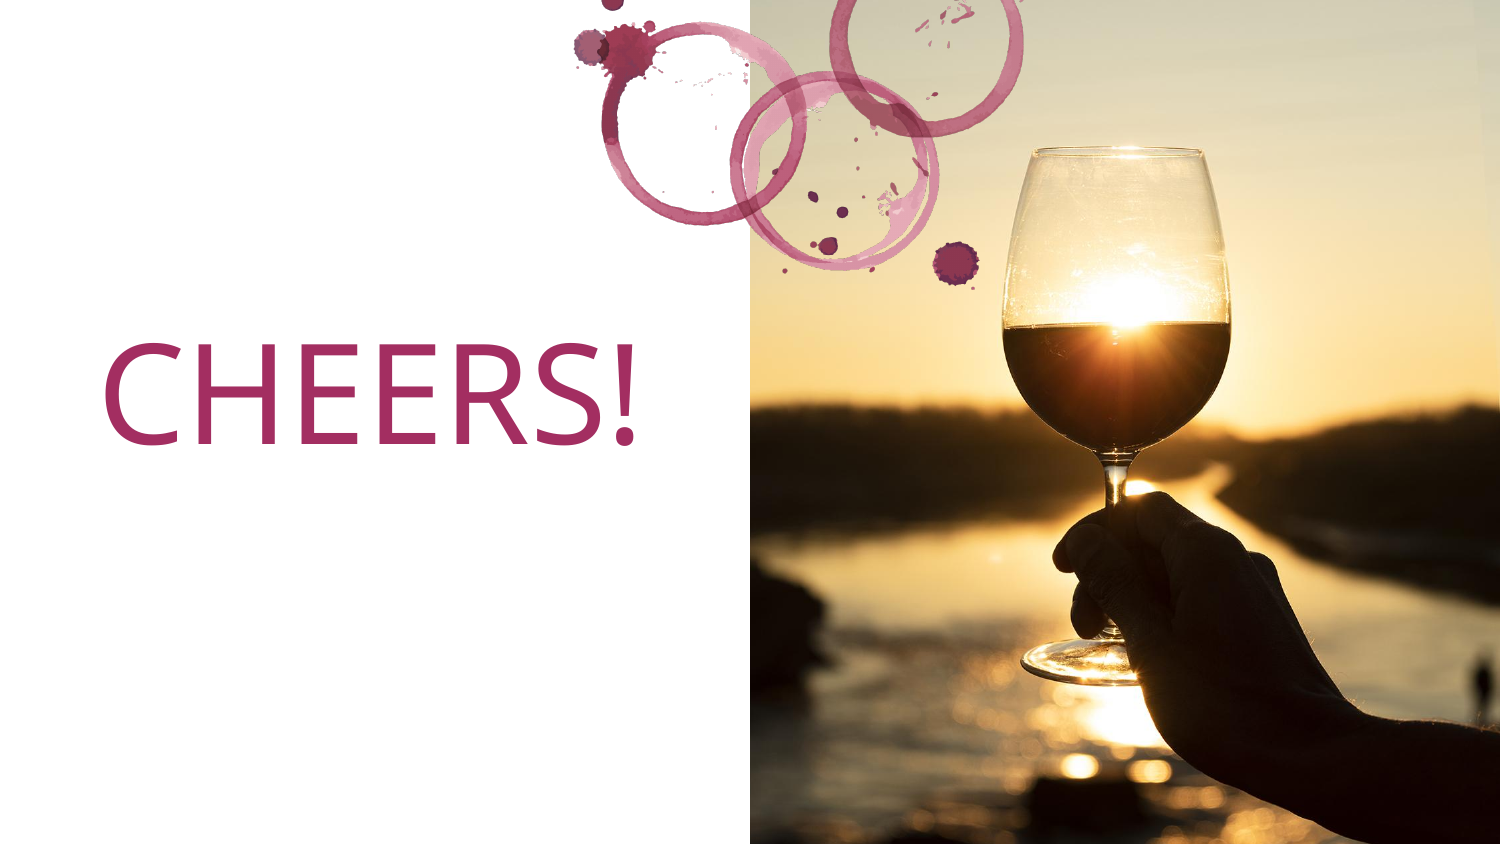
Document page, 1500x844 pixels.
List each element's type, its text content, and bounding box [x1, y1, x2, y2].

title CHEERS! [40, 289, 702, 461]
picture [573, 0, 1500, 844]
